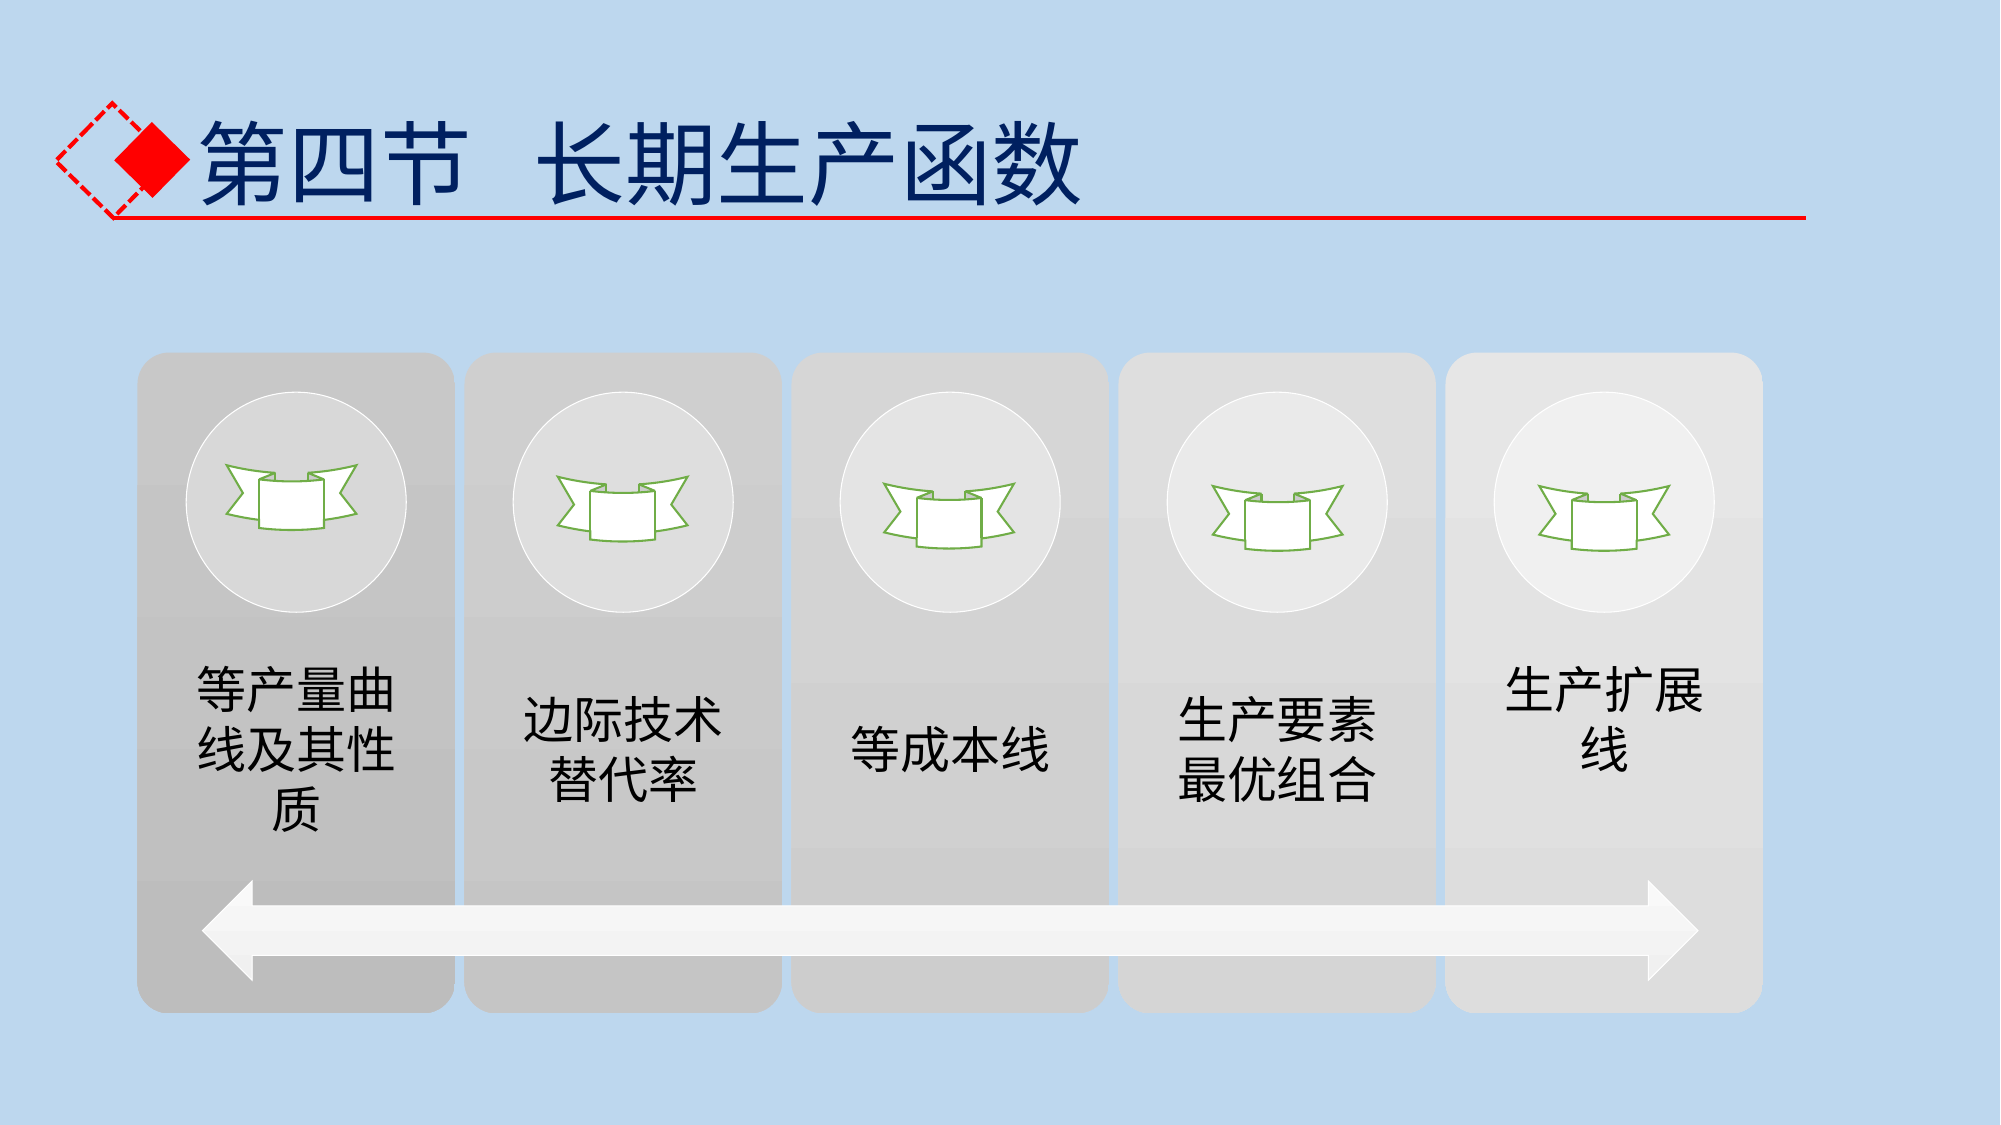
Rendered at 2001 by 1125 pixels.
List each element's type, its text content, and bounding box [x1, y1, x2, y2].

title 第四节 长期生产函数 [181, 59, 1863, 278]
text_box [114, 121, 191, 198]
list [137, 352, 1763, 1014]
text_box [54, 103, 143, 218]
